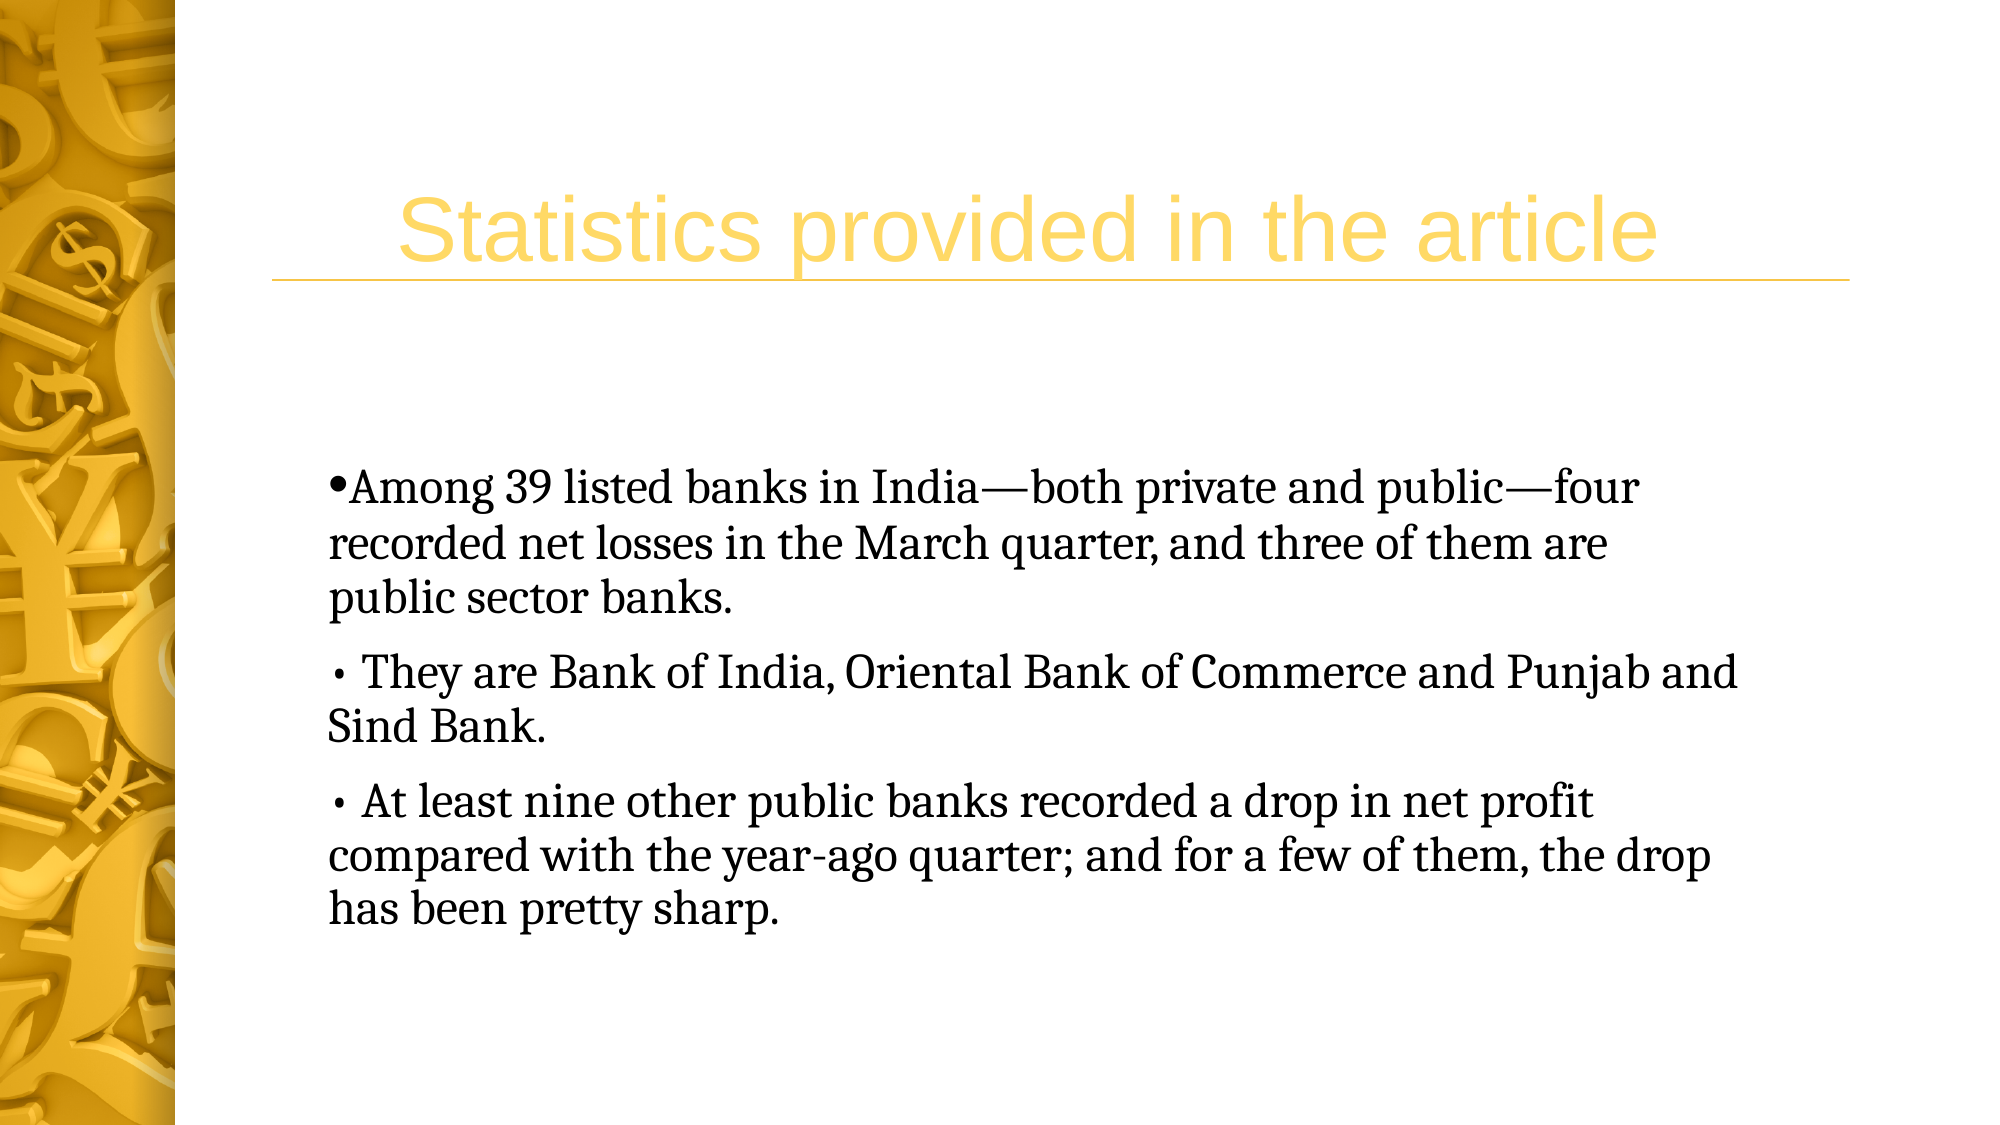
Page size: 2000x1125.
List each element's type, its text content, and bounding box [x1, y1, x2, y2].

text_box Statistics provided in the article [381, 0, 1875, 471]
text_box •Among 39 listed banks in India—both private and public—four recorded net losses in the March quarter, and three of them are public sector banks. • They are Bank of India, Oriental Bank of Commerce and Punjab and Sind Bank. • At least nine other public banks recorded a drop in net profit compared with the year-ago quarter; and for a few of them, the drop has been pretty sharp. [313, 283, 1757, 1106]
picture [0, 0, 175, 1125]
